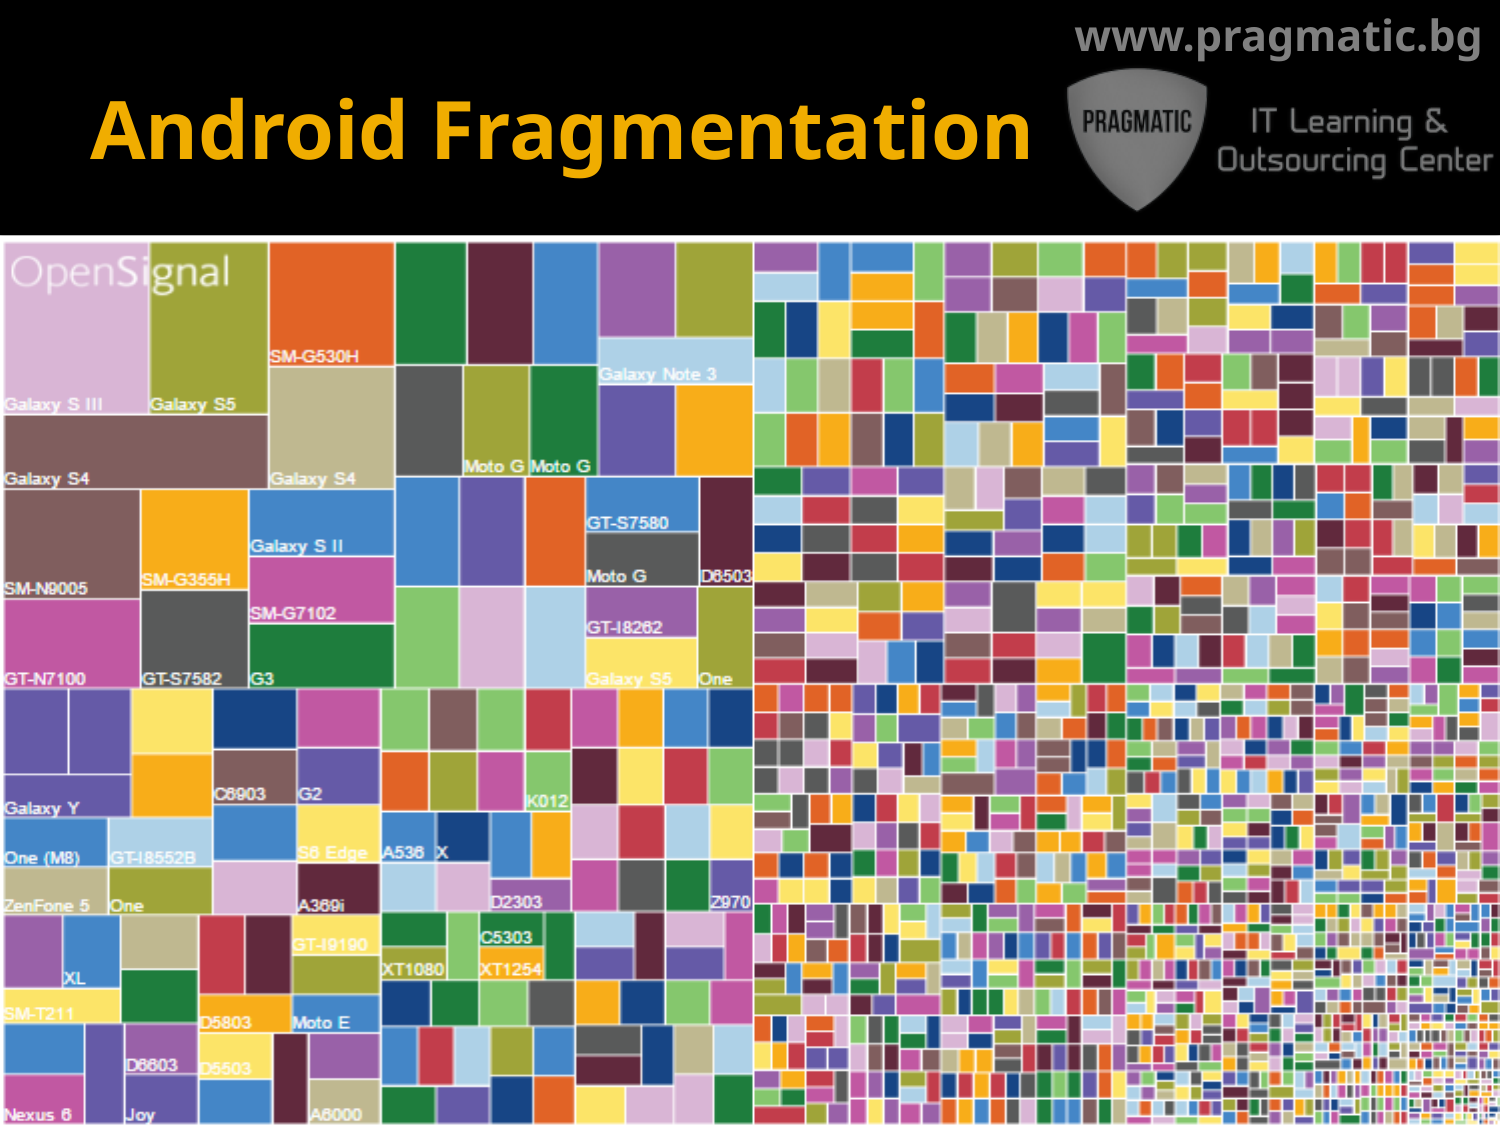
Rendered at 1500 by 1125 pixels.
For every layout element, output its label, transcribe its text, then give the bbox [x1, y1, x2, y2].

picture [0, 237, 1500, 1125]
title Android Fragmentation [75, 24, 1063, 231]
picture [1063, 62, 1500, 217]
